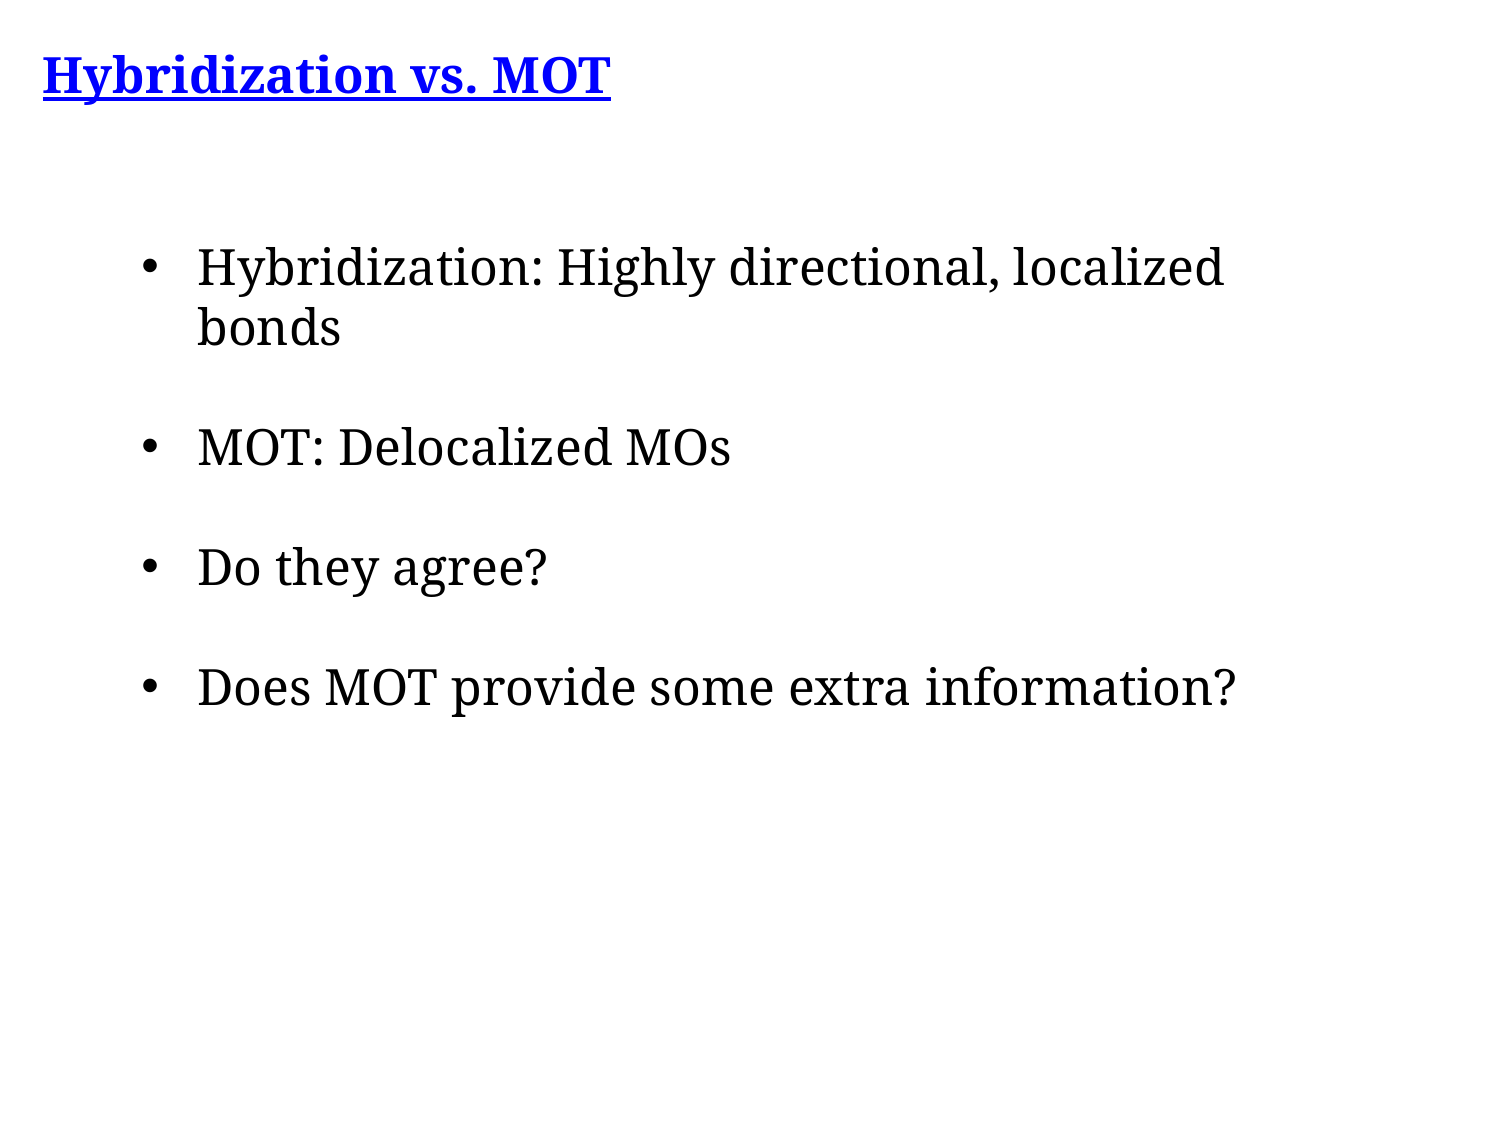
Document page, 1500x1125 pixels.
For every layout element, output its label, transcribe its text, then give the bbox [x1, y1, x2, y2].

text_box Hybridization: Highly directional, localized bonds MOT: Delocalized MOs Do they agree? Does MOT provide some extra information? [126, 228, 1377, 723]
text_box Hybridization vs. MOT [28, 0, 1500, 185]
